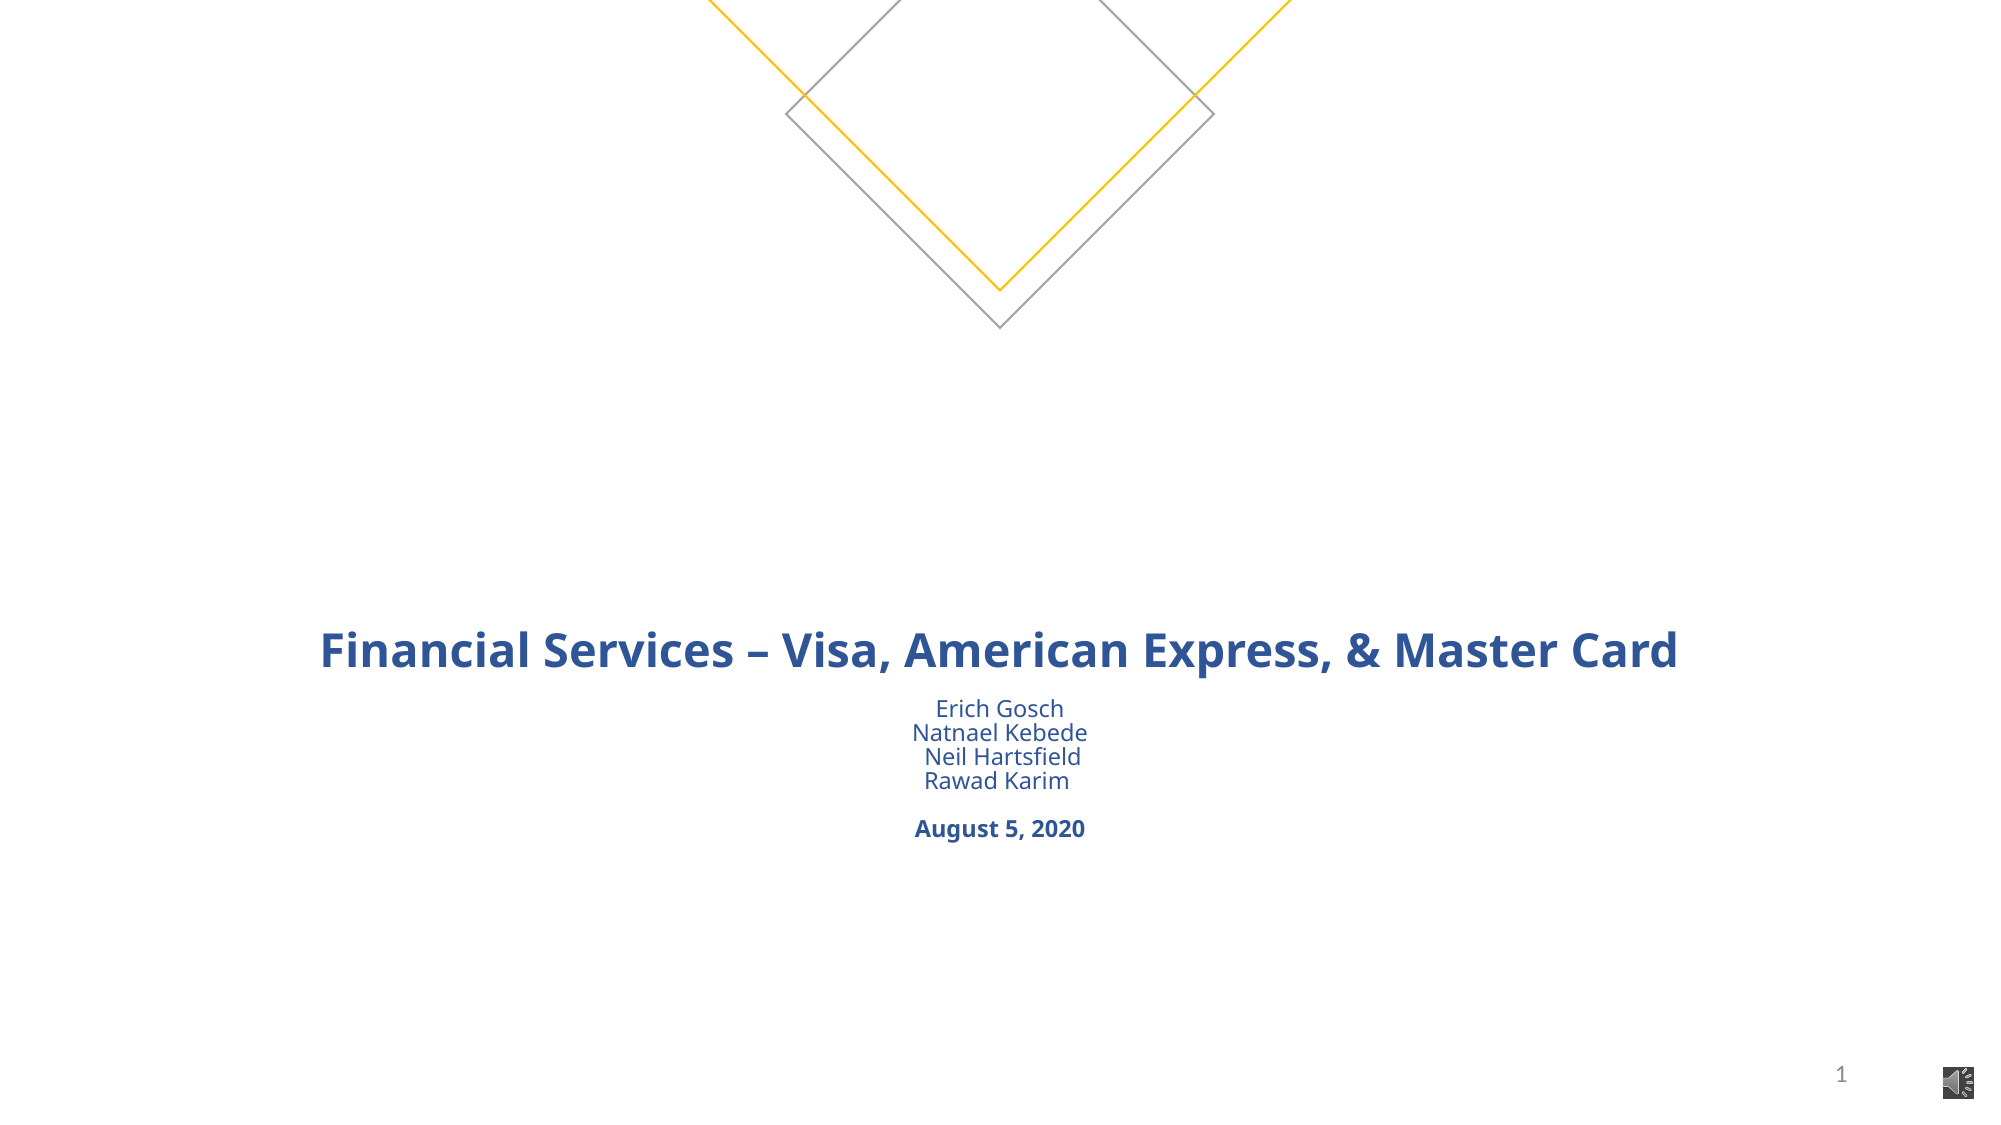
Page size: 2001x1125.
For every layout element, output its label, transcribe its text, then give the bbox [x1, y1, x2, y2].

text_box [784, 95, 1216, 330]
title Financial Services – Visa, American Express, & Master Card Erich Gosch Natnael Kebede Neil Hartsfield Rawad Karim August 5, 2020 [116, 620, 1884, 893]
picture [1941, 1066, 1975, 1100]
slide_number 1 [1412, 1042, 1863, 1103]
text_box [708, 0, 1292, 292]
